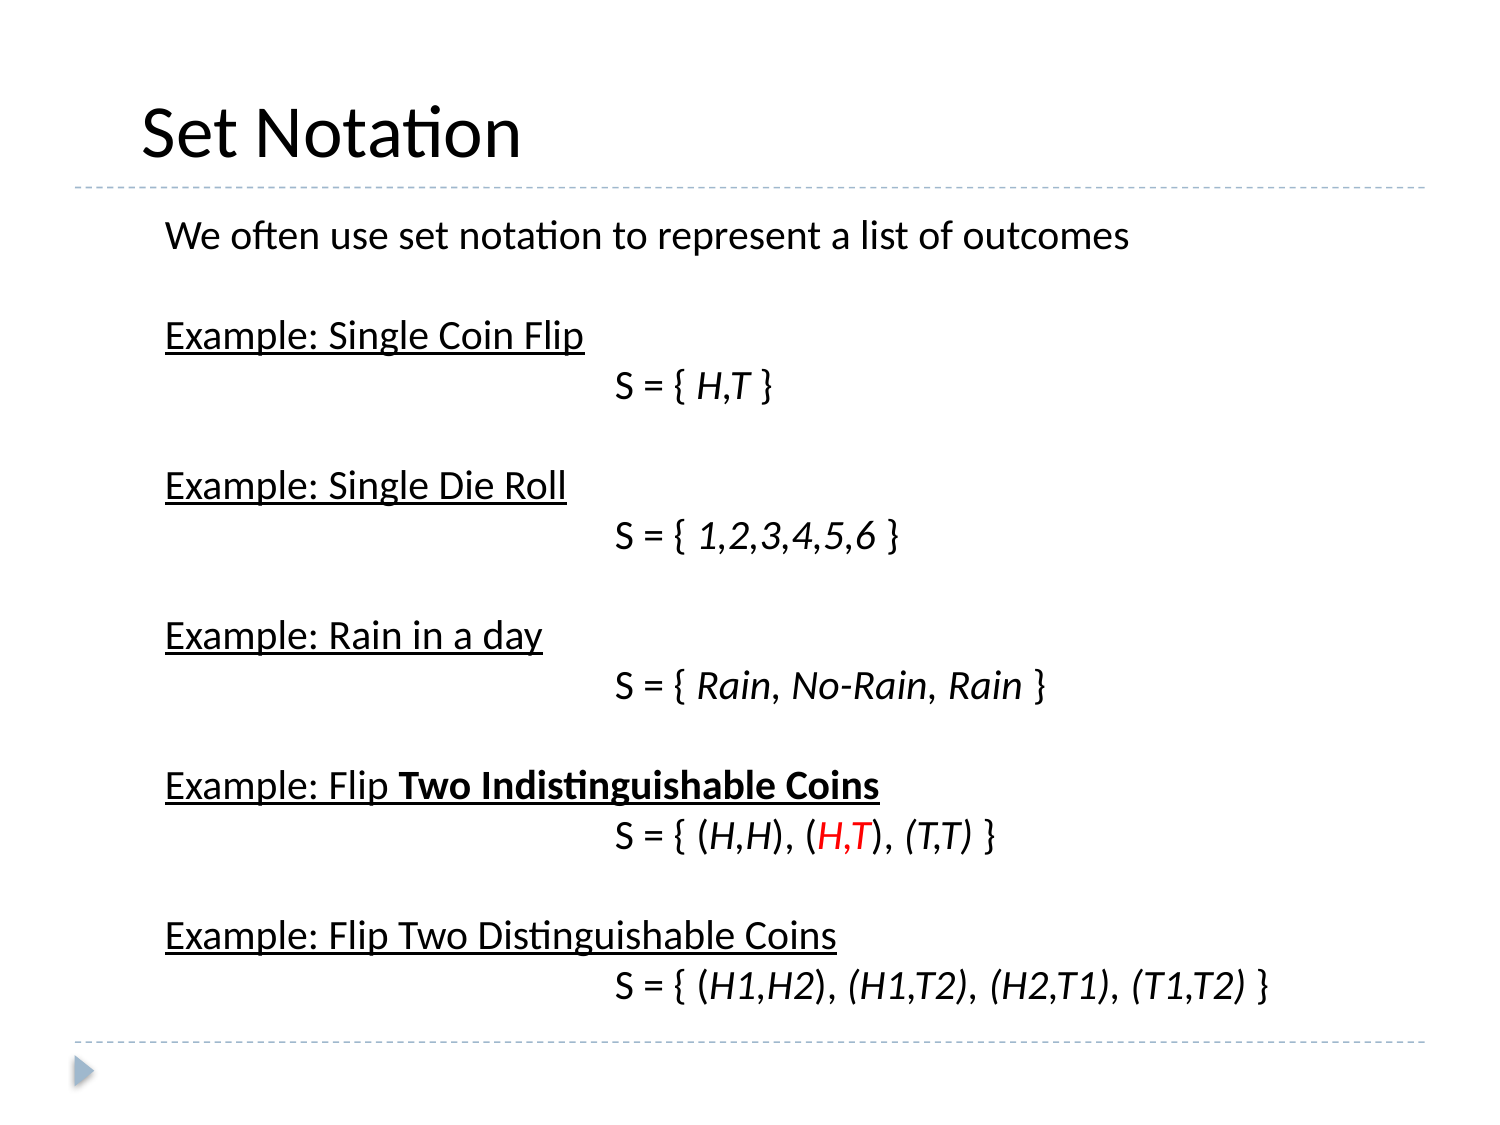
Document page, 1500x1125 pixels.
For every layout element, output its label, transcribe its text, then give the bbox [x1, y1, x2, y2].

text_box We often use set notation to represent a list of outcomes Example: Single Coin Flip S = { H,T } Example: Single Die Roll S = { 1,2,3,4,5,6 } Example: Rain in a day S = { Rain, No-Rain, Rain } Example: Flip Two Indistinguishable Coins S = { (H,H), (H,T), (T,T) } Example: Flip Two Distinguishable Coins S = { (H1,H2), (H1,T2), (H2,T1), (T1,T2) } [149, 200, 1385, 1066]
text_box Set Notation [126, 74, 539, 180]
